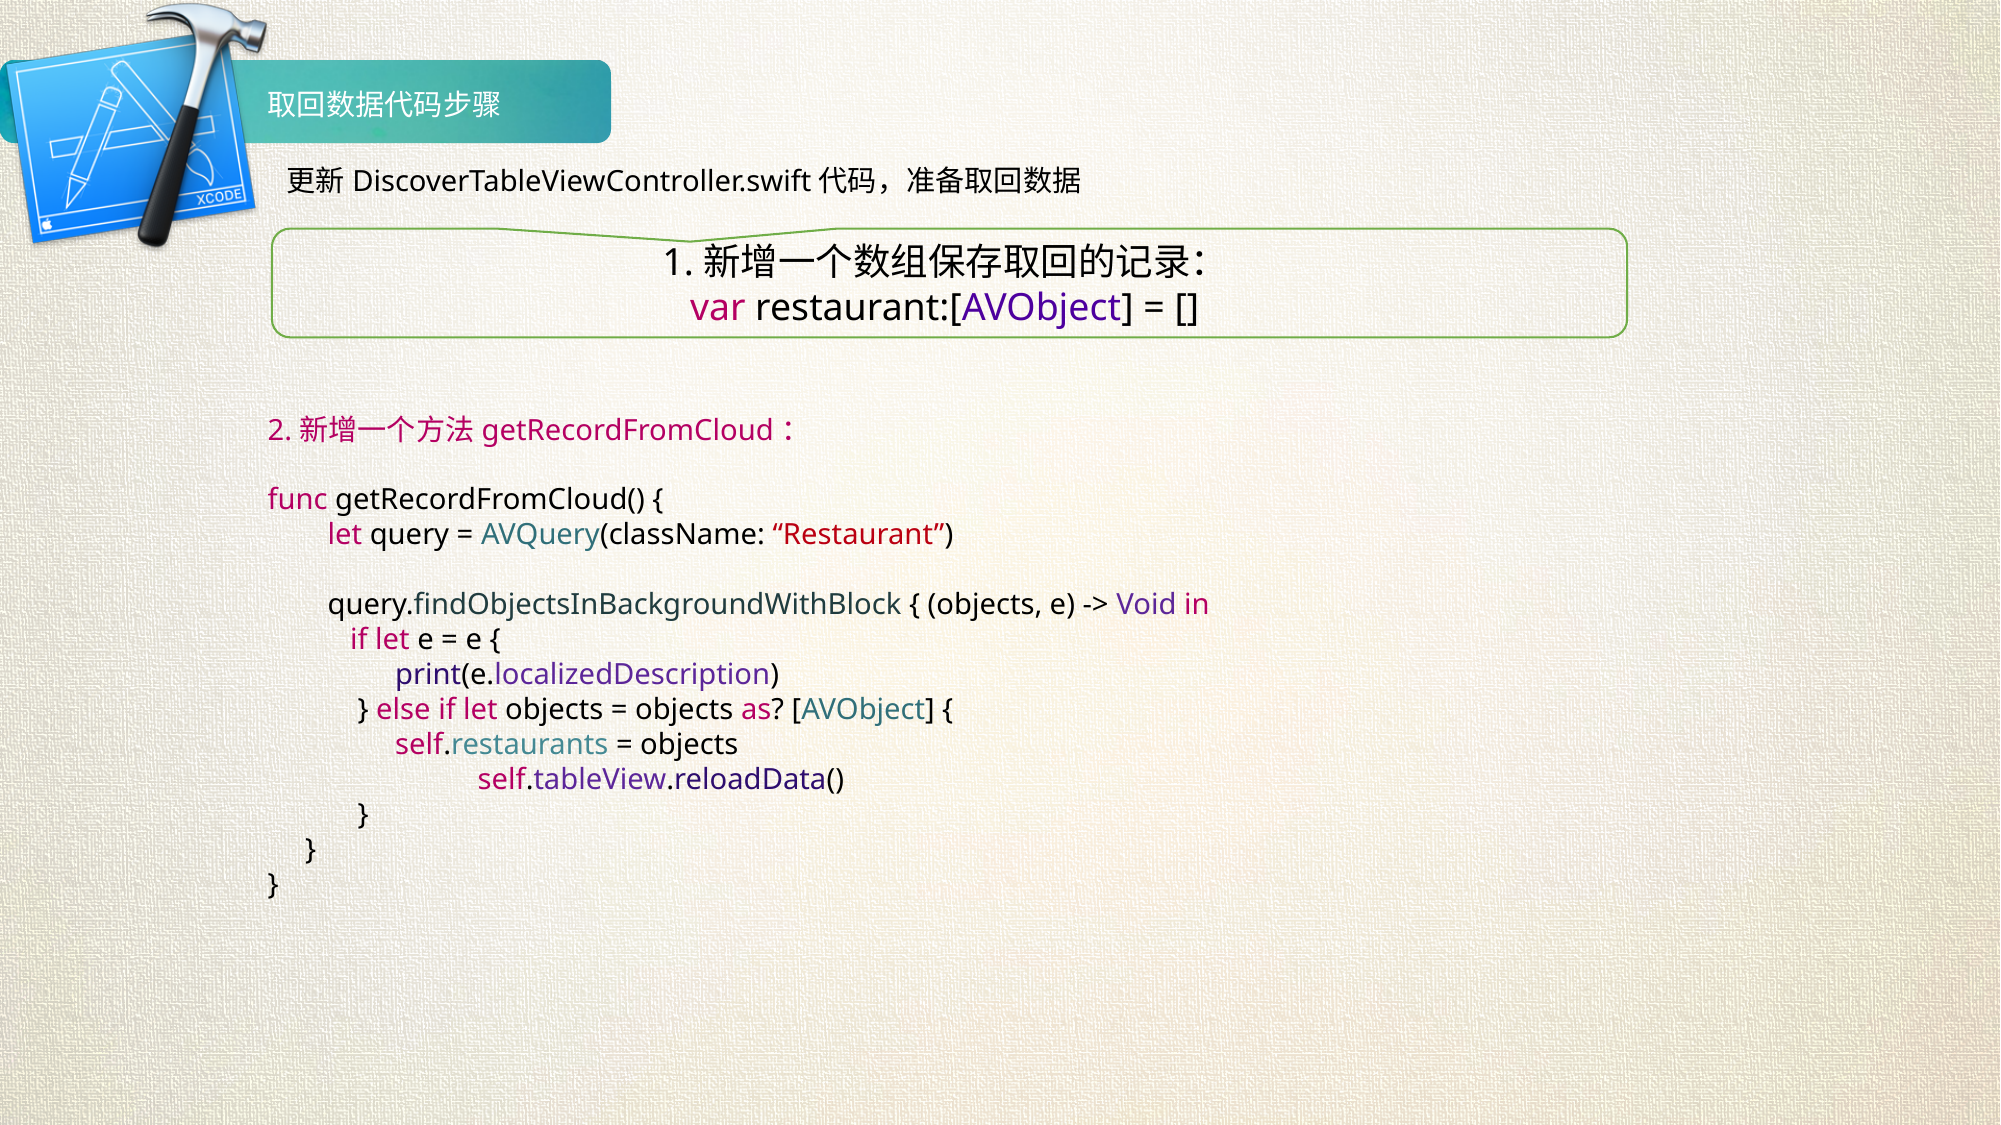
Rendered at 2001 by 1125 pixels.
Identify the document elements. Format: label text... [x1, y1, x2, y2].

picture [0, 0, 2000, 1125]
text_box 1.新增一个数组保存取回的记录： var restaurant:[AVObject] = [] [270, 227, 1629, 339]
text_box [272, 78, 612, 170]
text_box 2.新增一个方法getRecordFromCloud： func getRecordFromCloud() { let query = AVQuery(className: “Restaurant”) query.findObjectsInBackgroundWithBlock { (objects, e) -> Void in if let e = e { print(e.localizedDescription) } else if let objects = objects as? [AVObject] { self.restaurants = objects self.tableView.reloadData() } } } [252, 403, 1901, 908]
text_box 更新DiscoverTableViewController.swift代码，准备取回数据 [272, 155, 1920, 206]
text_box [272, 59, 613, 130]
